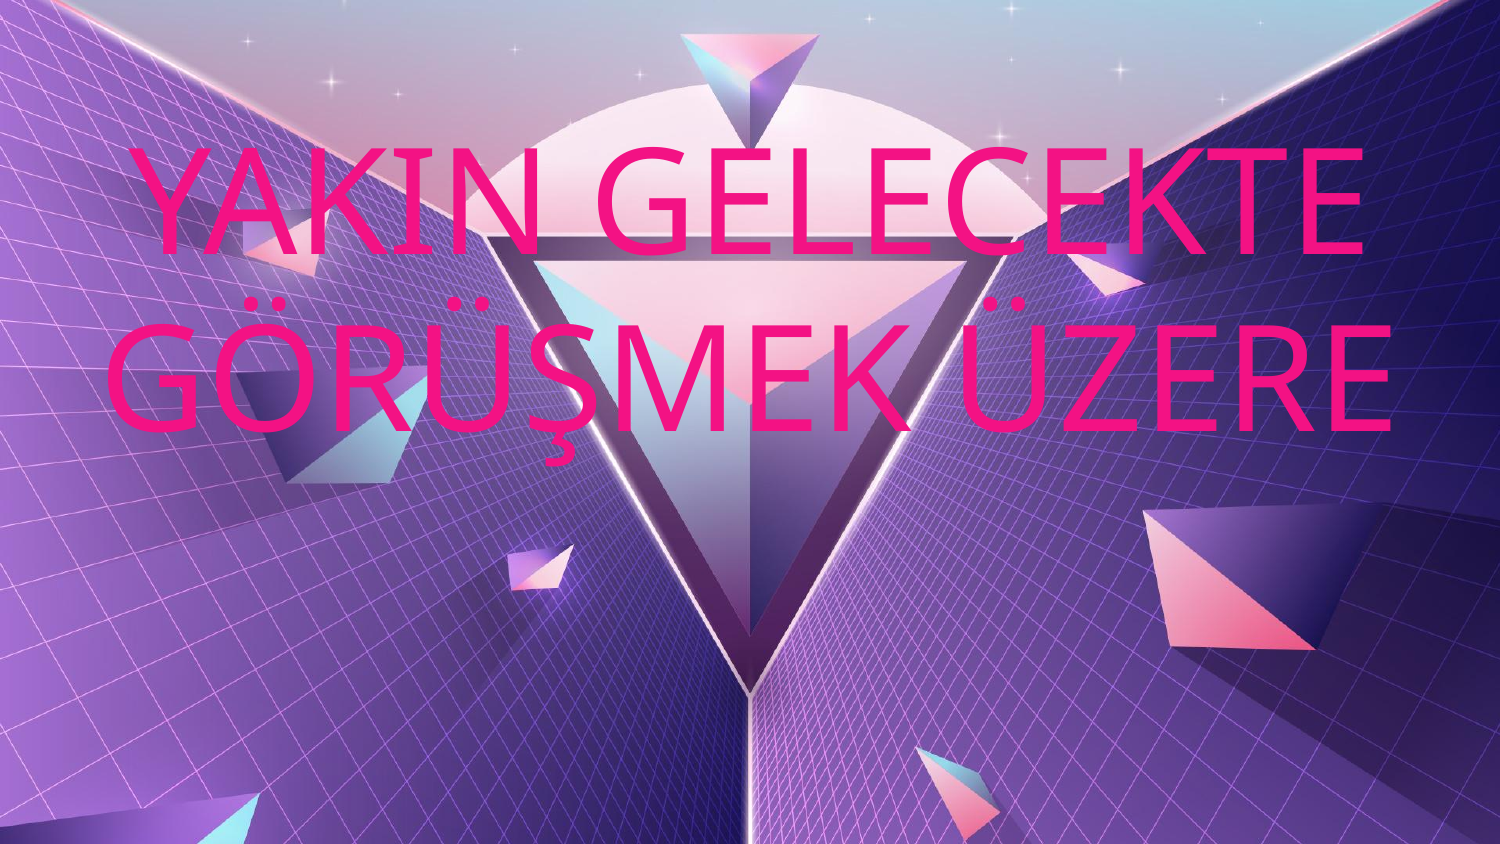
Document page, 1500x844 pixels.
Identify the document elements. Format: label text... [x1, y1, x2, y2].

picture [0, 0, 1500, 844]
text_box YAKIN GELECEKTE GÖRÜŞMEK ÜZERE [36, 91, 1464, 477]
